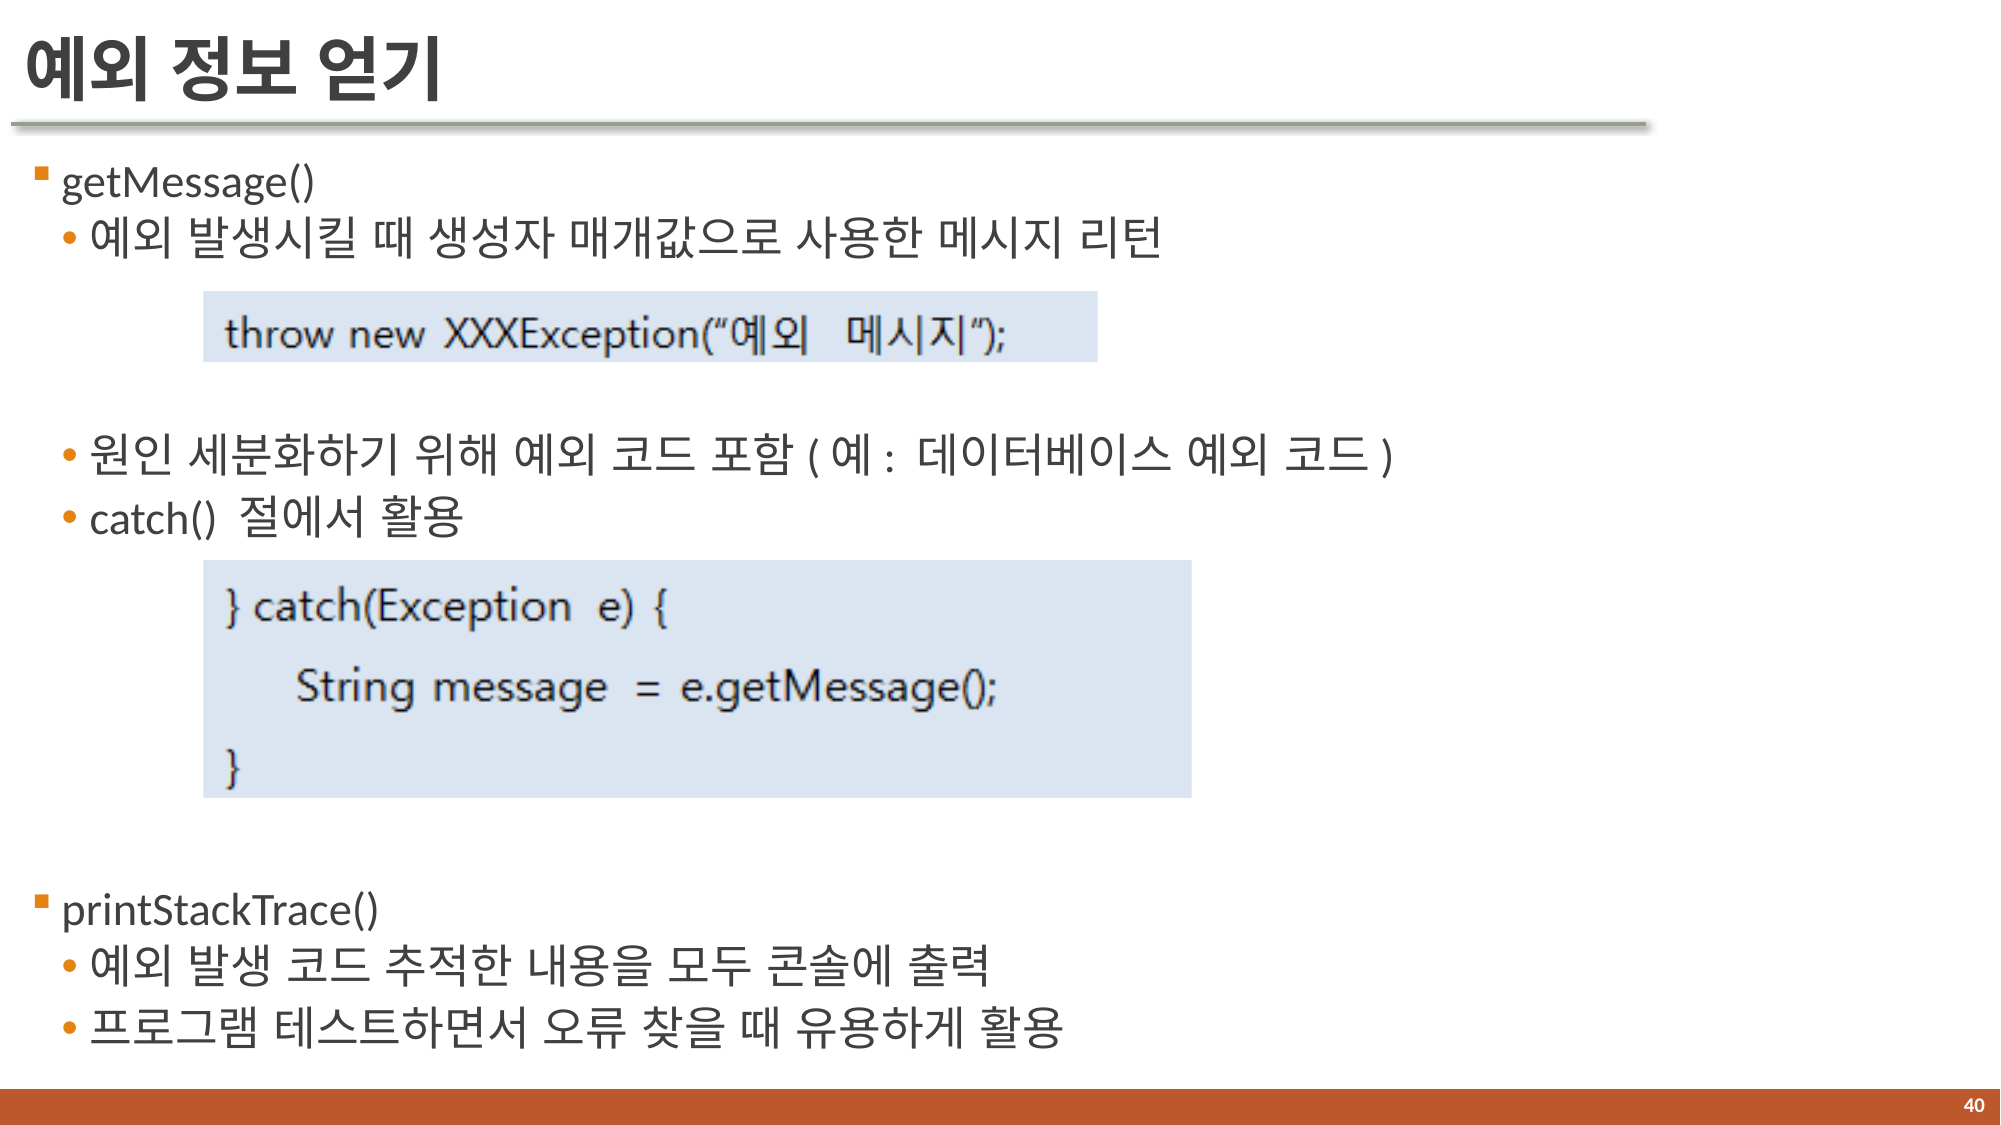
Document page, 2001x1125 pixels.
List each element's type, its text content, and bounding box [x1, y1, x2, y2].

picture [202, 559, 1193, 799]
picture [202, 291, 1099, 363]
slide_number 39 [1784, 1083, 2000, 1125]
title 예외 정보 얻기 [9, 17, 1660, 118]
list getMessage() 예외 발생시킬 때 생성자 매개값으로 사용한 메시지 리턴 원인 세분화하기 위해 예외 코드 포함(예: 데이터베이스 예외 코드) catch() 절에서 활용 printStackTrace() 예외 발생 코드 추적한 내용을 모두 콘솔에 출력 프로그램 테스트하면서 오류 찾을 때 유용하게 활용 [31, 149, 1945, 1067]
